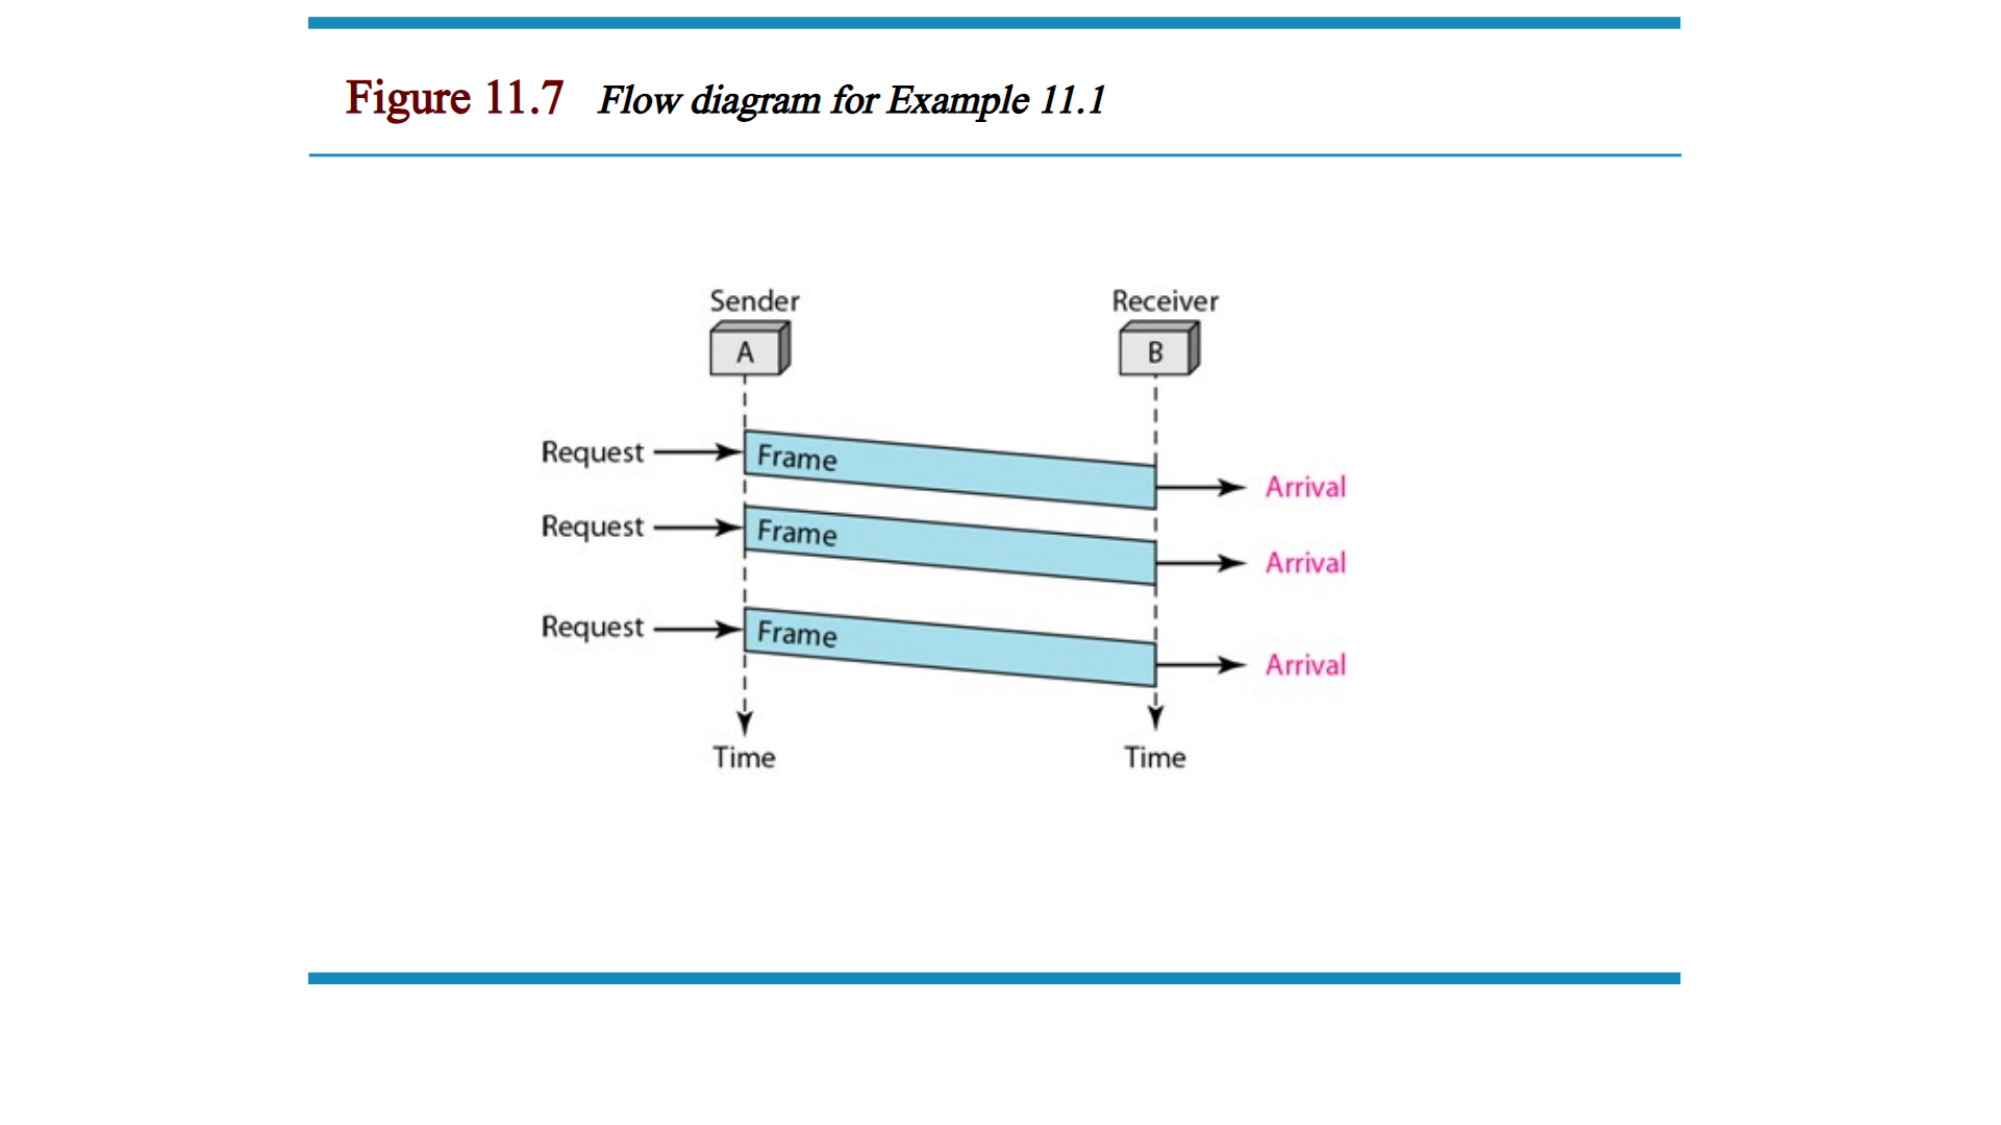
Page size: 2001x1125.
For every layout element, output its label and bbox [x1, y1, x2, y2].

picture [298, 0, 1697, 996]
